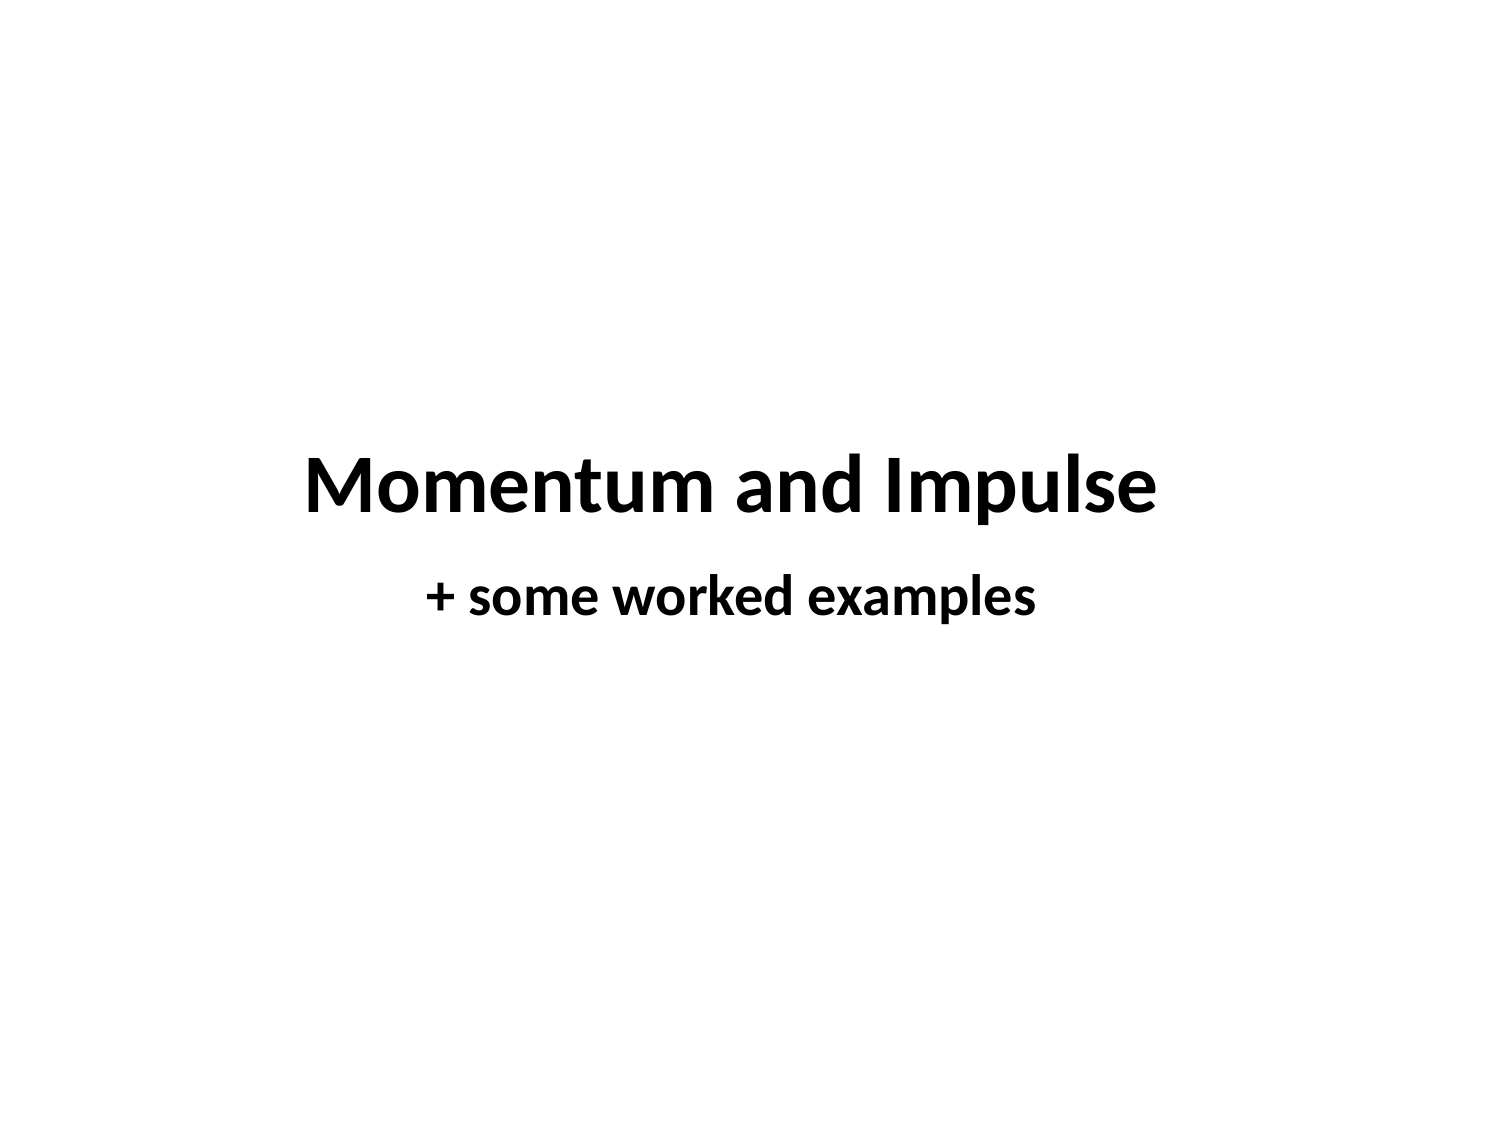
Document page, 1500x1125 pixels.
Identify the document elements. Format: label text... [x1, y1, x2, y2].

text_box Momentum and Impulse [289, 421, 1175, 537]
text_box + some worked examples [411, 549, 1052, 635]
